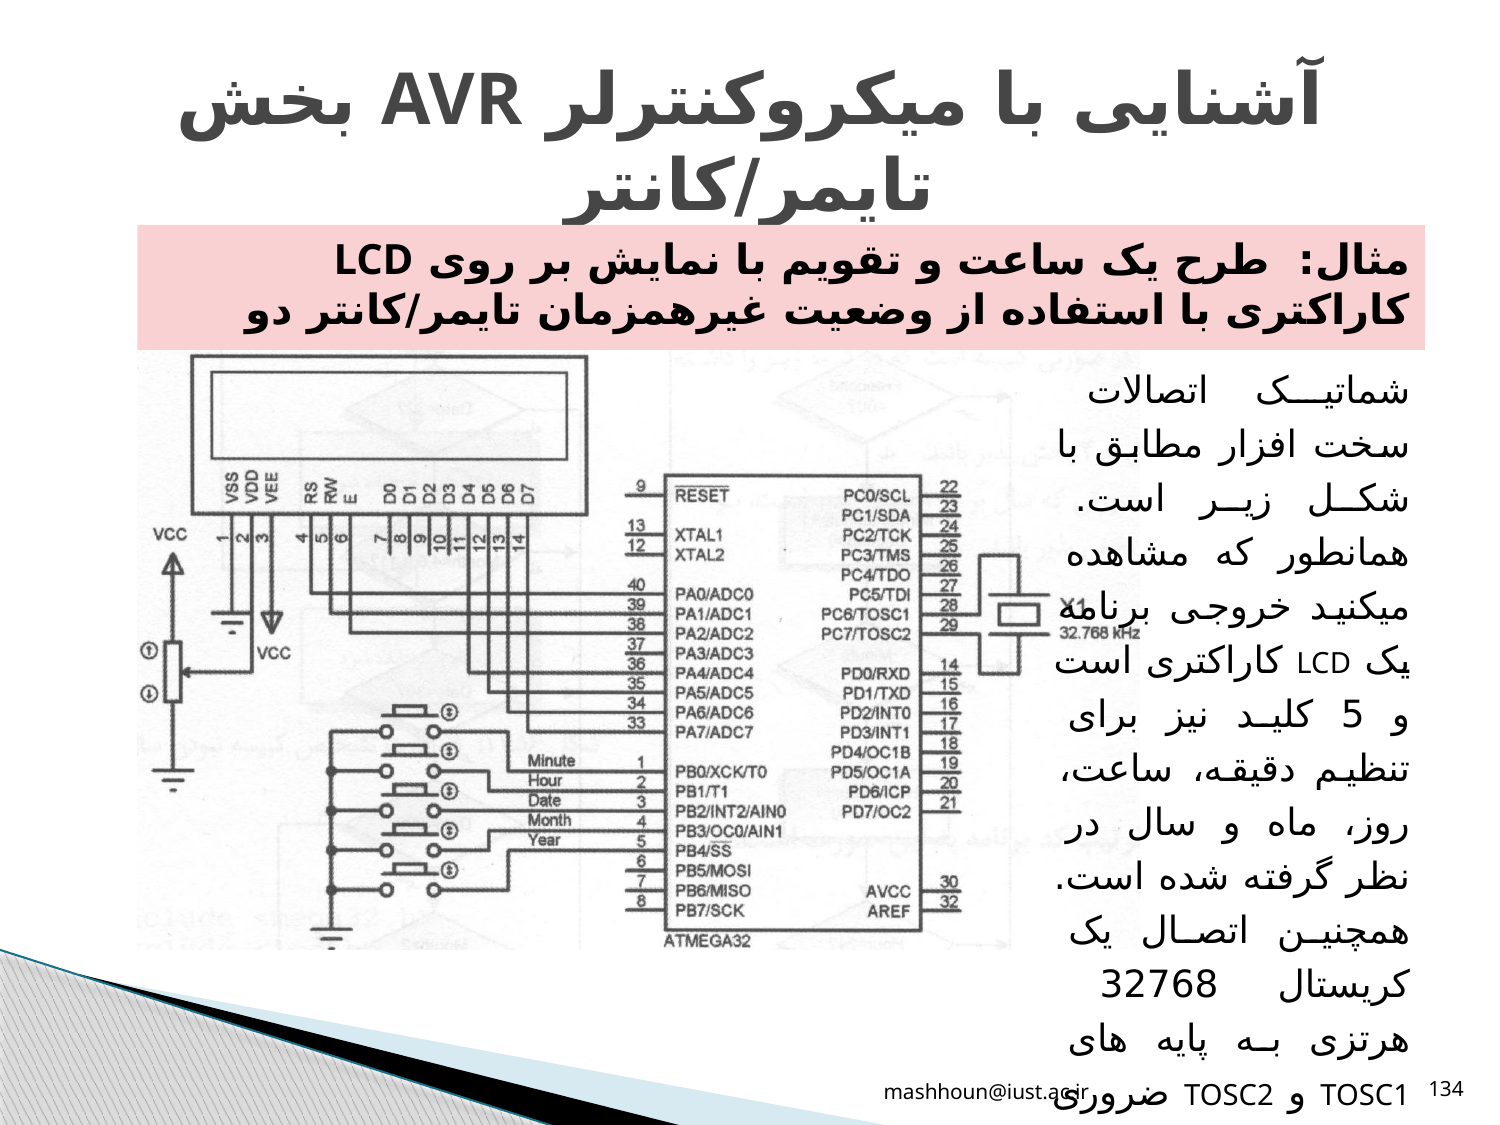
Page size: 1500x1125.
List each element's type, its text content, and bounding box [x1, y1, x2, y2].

picture [137, 349, 1140, 951]
text_box شماتیک اتصالات سخت افزار مطابق با شکل زیر است. همانطور که مشاهده میکنید خروجی برنامه یک LCD کاراکتری است و 5 کلید نیز برای تنظیم دقیقه، ساعت، روز، ماه و سال در نظر گرفته شده است. همچنین اتصال یک کریستال 32768 هرتزی به پایه های TOSC1 و TOSC2 ضروری است. [1140, 350, 1425, 925]
slide_number 134 [1400, 1062, 1479, 1112]
title آشنایی با میکروکنترلر AVR بخش تایمر/کانتر [75, 45, 1425, 233]
footer mashhoun@iust.ac.ir [718, 1051, 1105, 1112]
text_box مثال: طرح یک ساعت و تقویم با نمایش بر روی LCD کاراکتری با استفاده از وضعیت غیرهمزمان تایمر/کانتر دو [137, 224, 1425, 350]
